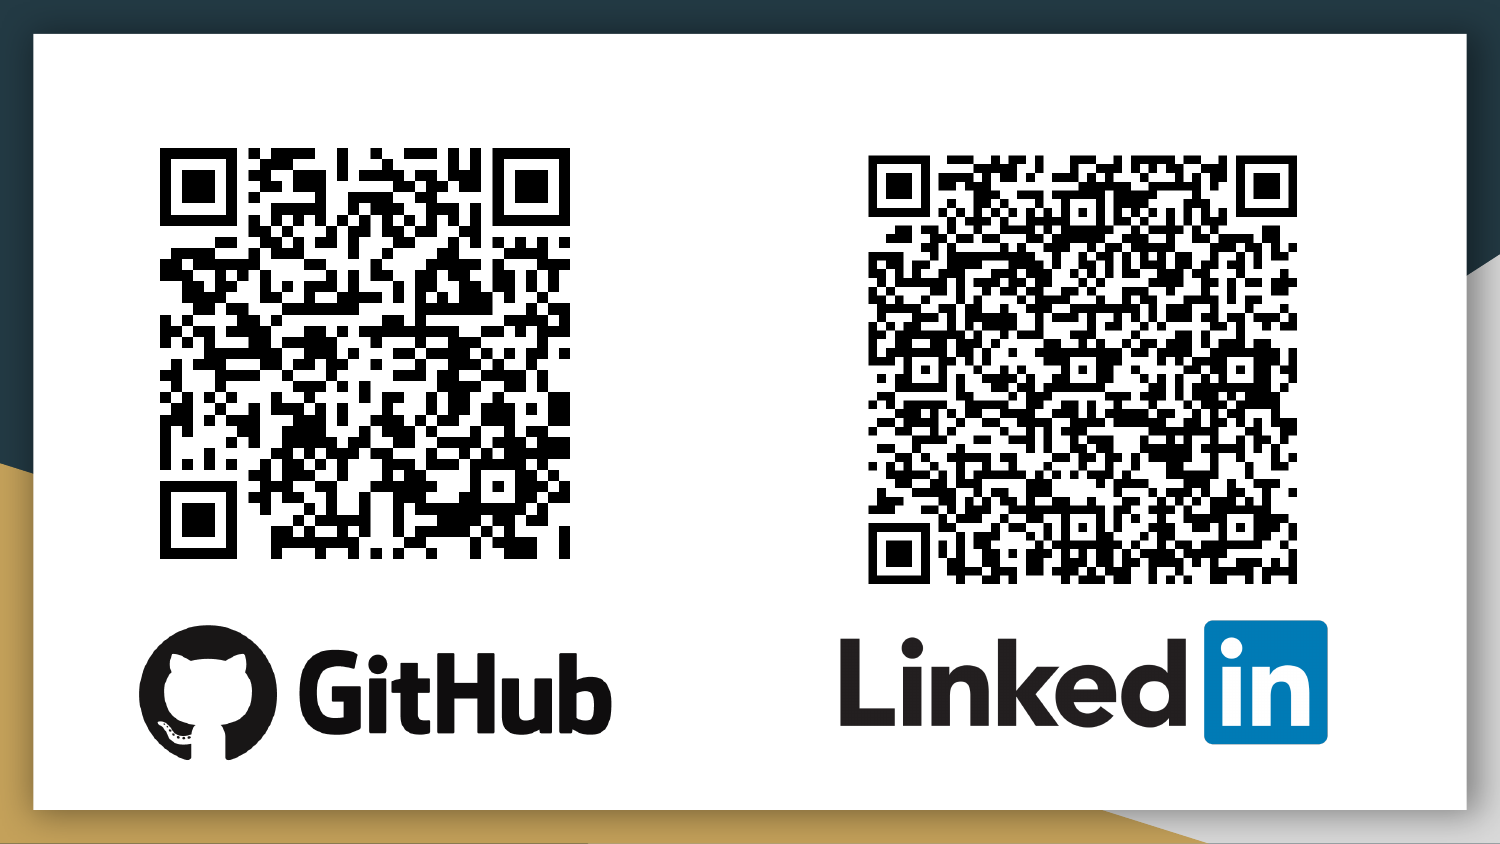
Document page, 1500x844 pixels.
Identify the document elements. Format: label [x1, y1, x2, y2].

picture [832, 119, 1332, 750]
picture [114, 103, 614, 603]
picture [129, 618, 629, 772]
